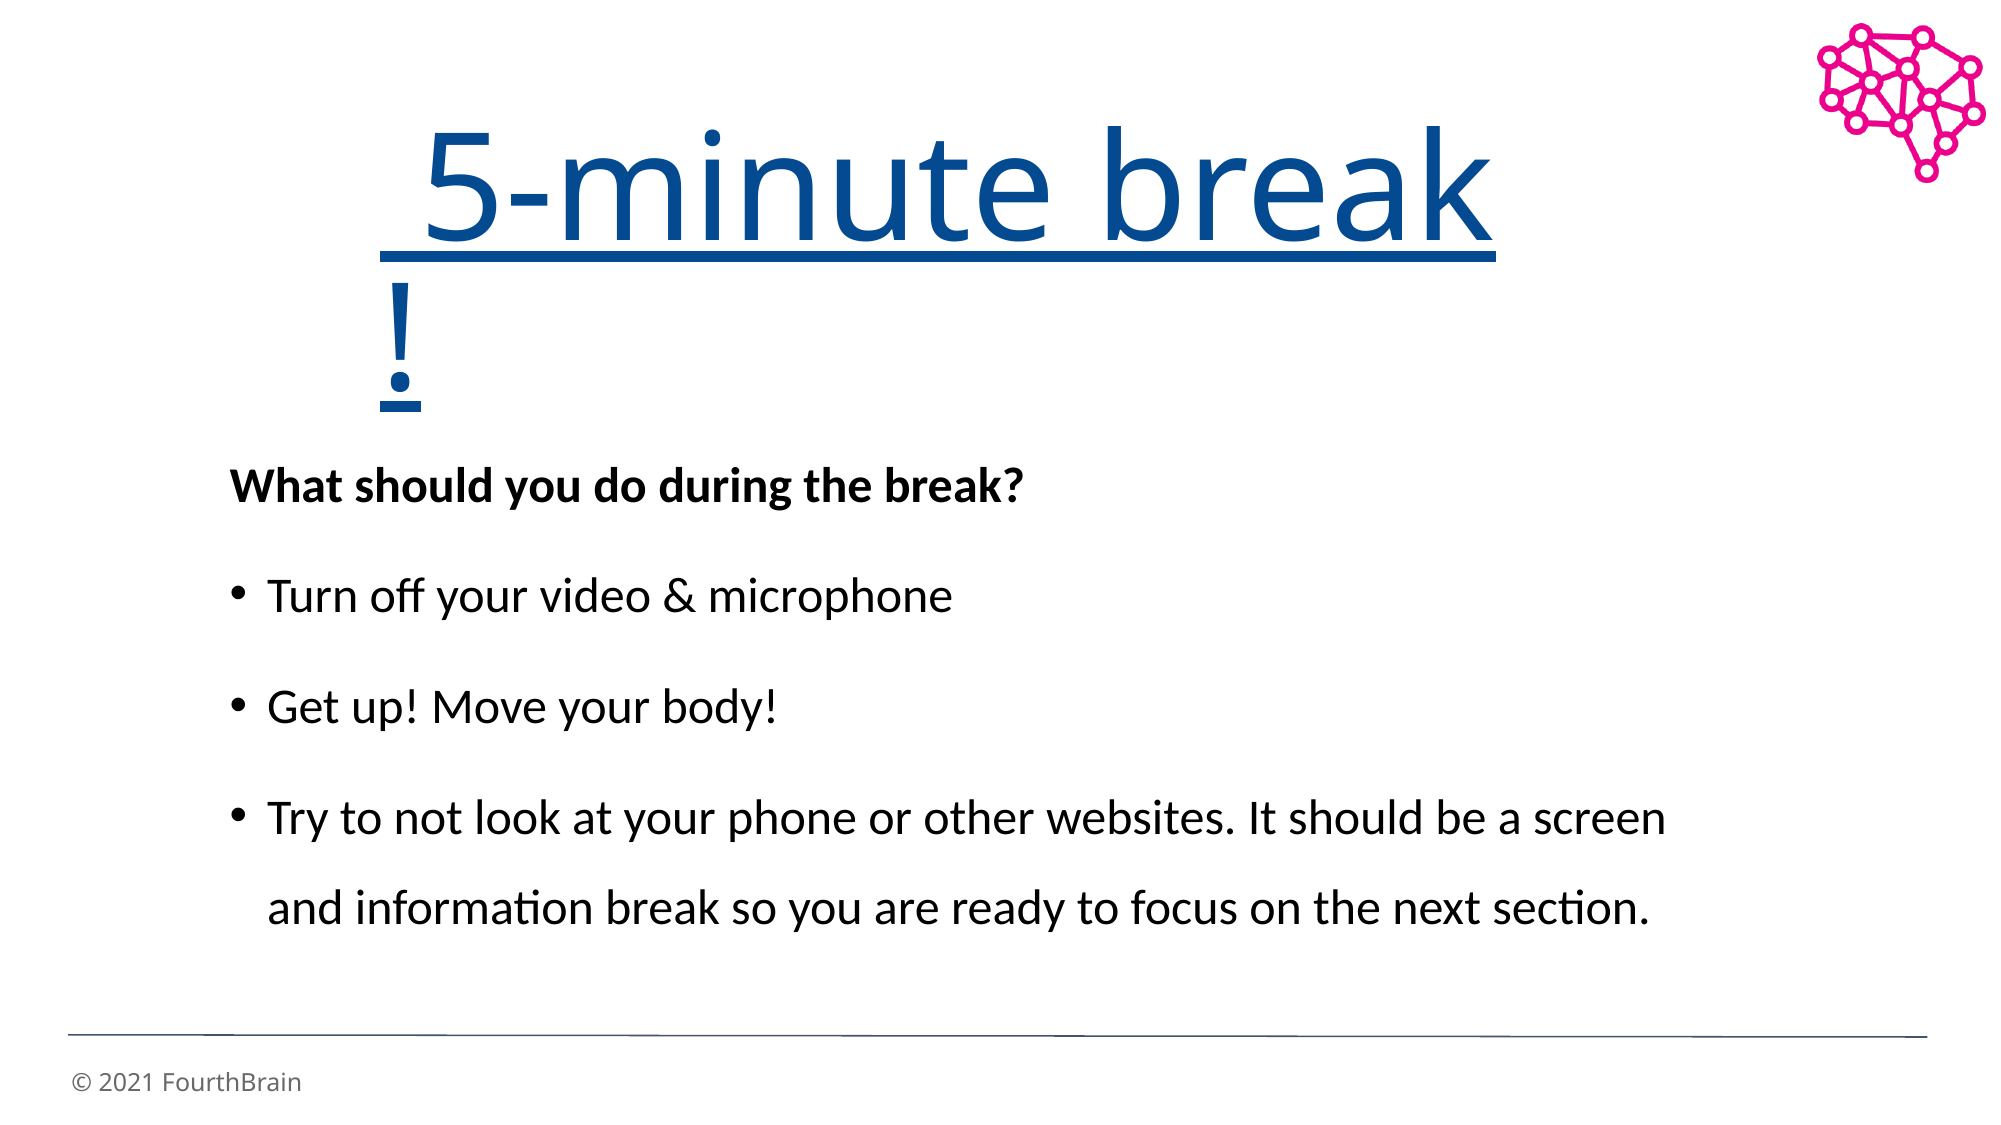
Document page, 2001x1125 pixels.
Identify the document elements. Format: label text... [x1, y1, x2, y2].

text_box 5-minute break! [360, 0, 1541, 304]
text_box What should you do during the break? Turn off your video & microphone Get up! Move your body! Try to not look at your phone or other websites. It should be a screen and information break so you are ready to focus on the next section. [214, 304, 1735, 1052]
picture [1817, 23, 1986, 183]
